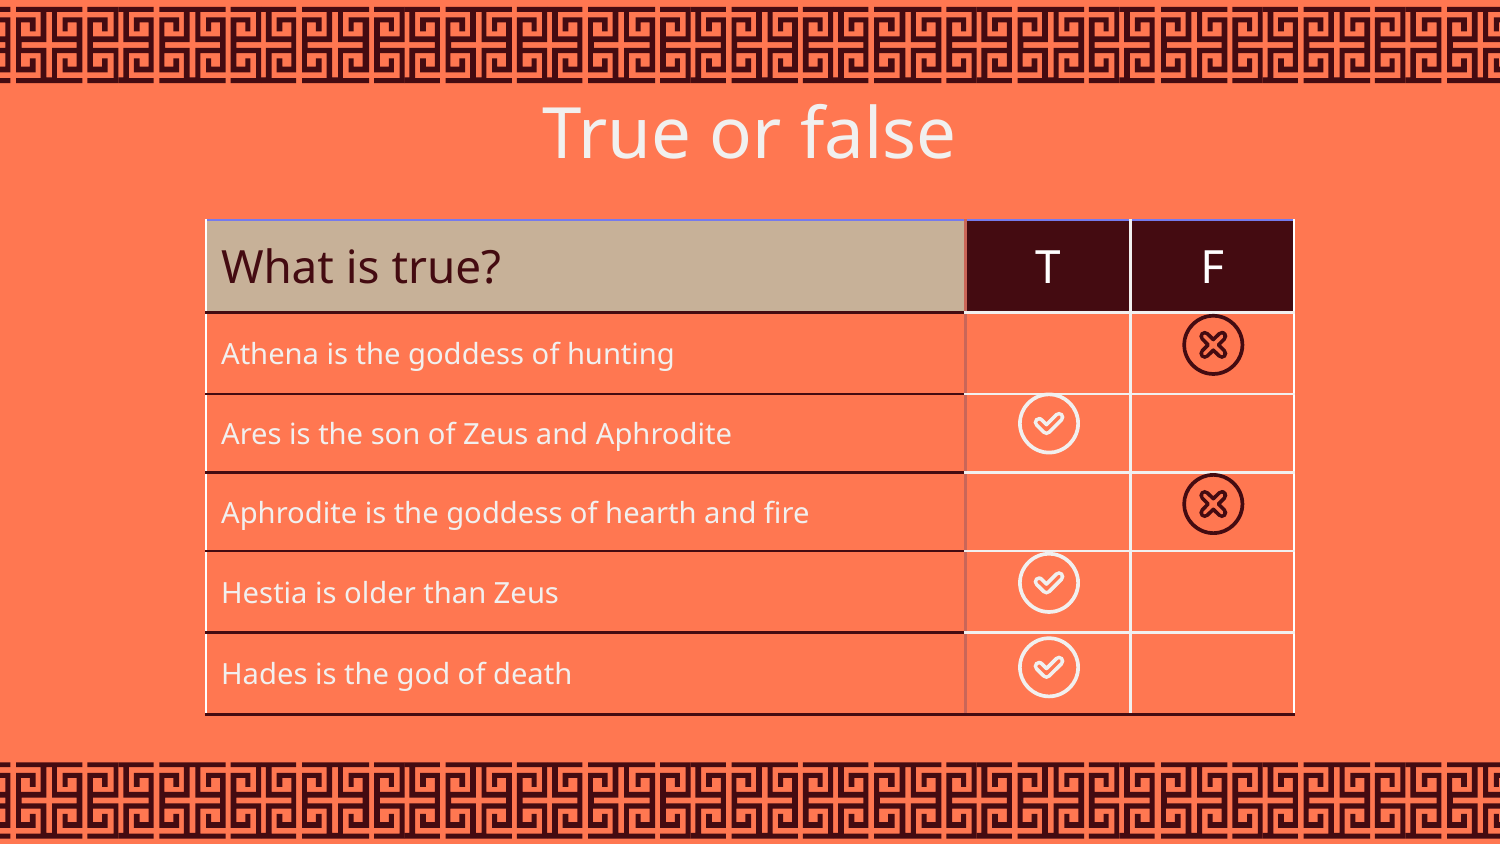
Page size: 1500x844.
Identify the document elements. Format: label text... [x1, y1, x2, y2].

table_cell [1132, 552, 1293, 631]
table_header T [967, 221, 1129, 311]
table_cell Aphrodite is the goddess of hearth and fire [207, 474, 964, 550]
table_cell Hestia is older than Zeus [207, 552, 964, 631]
table_cell Athena is the goddess of hunting [207, 314, 964, 393]
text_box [1182, 472, 1245, 536]
table_cell [967, 634, 1129, 713]
table_cell [967, 314, 1129, 393]
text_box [1017, 551, 1081, 615]
table_header What is true? [207, 221, 964, 311]
table_cell Hades is the god of death [207, 634, 964, 713]
table_cell Ares is the son of Zeus and Aphrodite [207, 395, 964, 471]
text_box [1017, 636, 1081, 699]
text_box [1182, 313, 1245, 377]
table_cell [1132, 314, 1293, 393]
table_cell [967, 552, 1129, 631]
table_cell [967, 395, 1129, 471]
title True or false [118, 72, 1382, 167]
table_header F [1132, 221, 1293, 311]
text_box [1017, 392, 1081, 455]
table_cell [1132, 634, 1293, 713]
table_cell [967, 474, 1129, 550]
table_cell [1132, 395, 1293, 471]
table_cell [1132, 474, 1293, 550]
